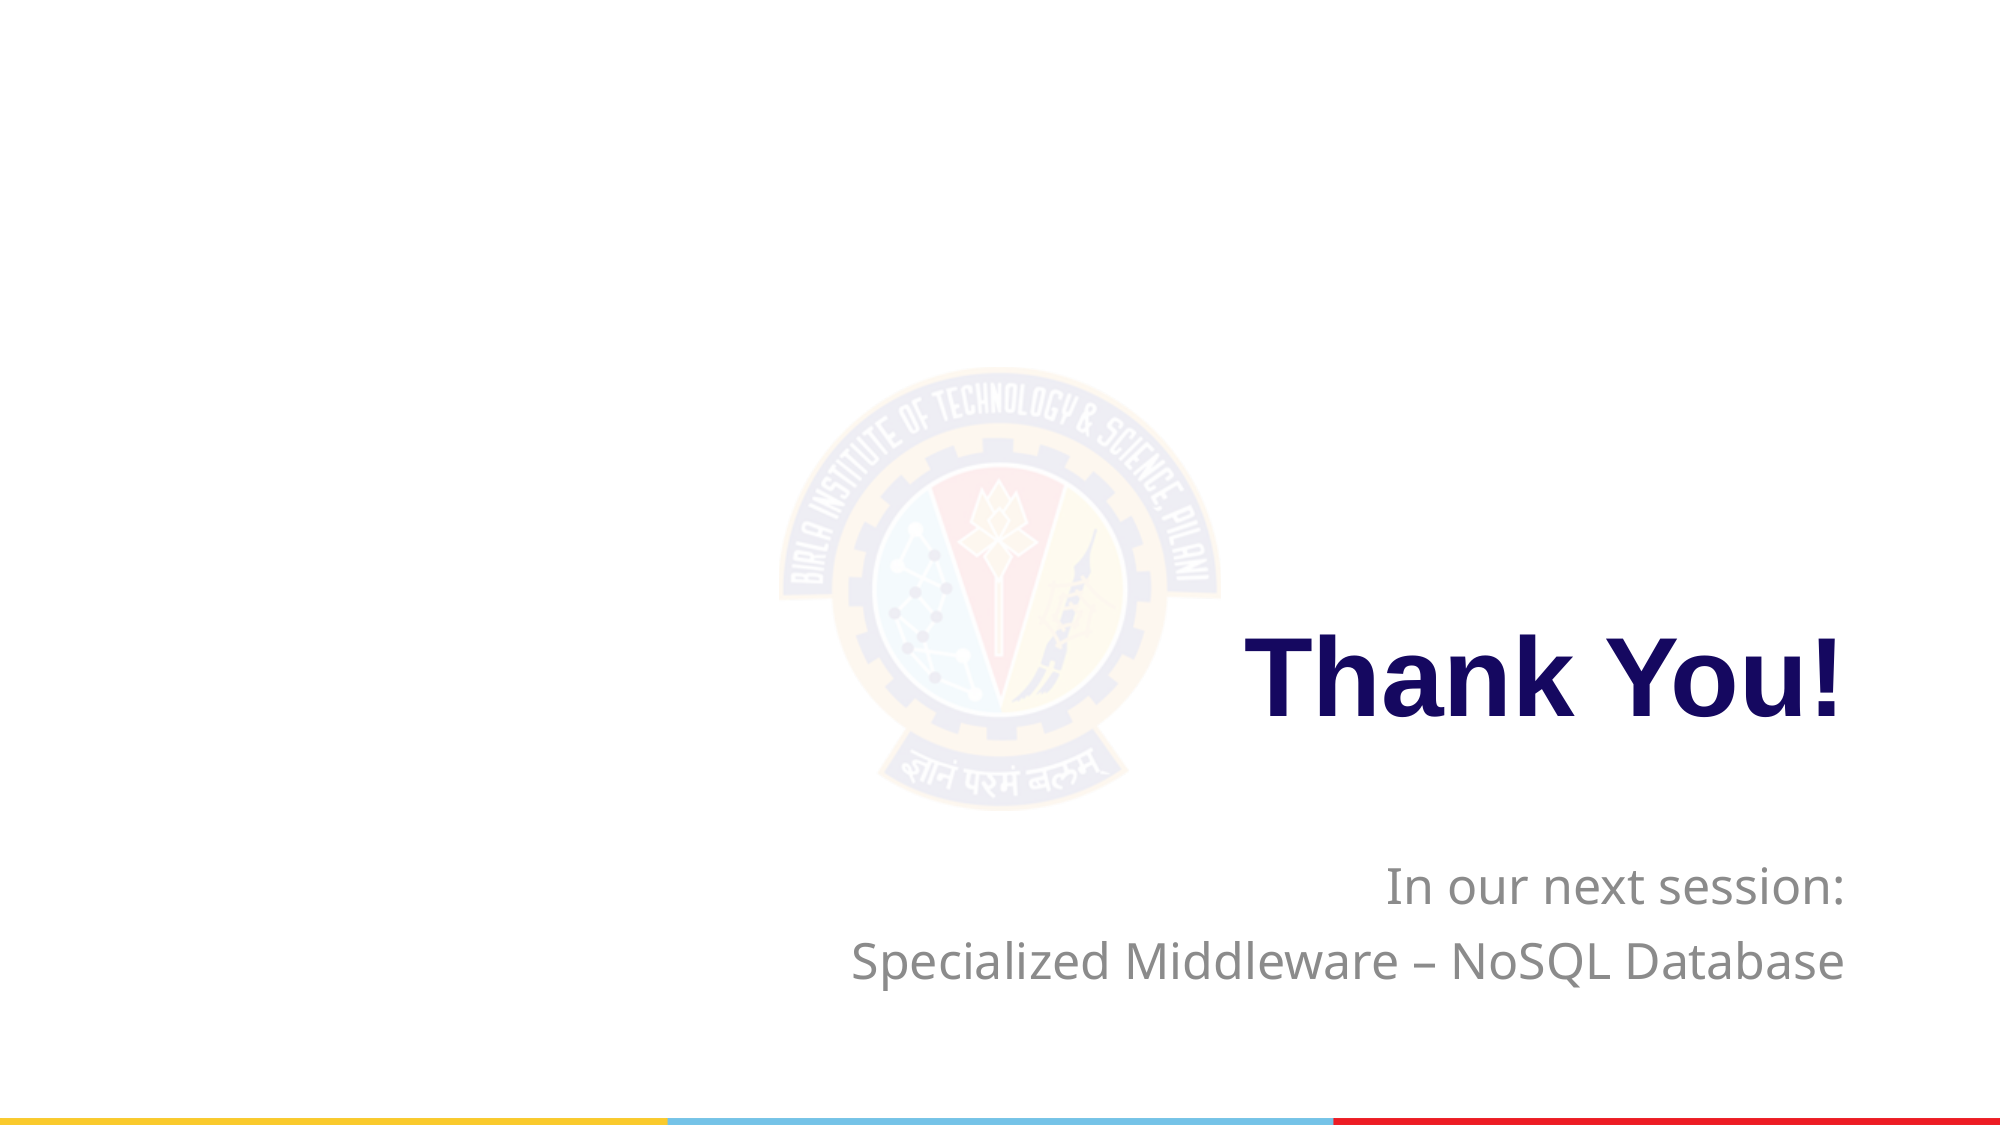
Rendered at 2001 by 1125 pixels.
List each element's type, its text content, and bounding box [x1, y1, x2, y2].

list In our next session: Specialized Middleware – NoSQL Database [136, 853, 1862, 1100]
title Thank You! [136, 600, 1862, 749]
picture [0, 1118, 2000, 1125]
